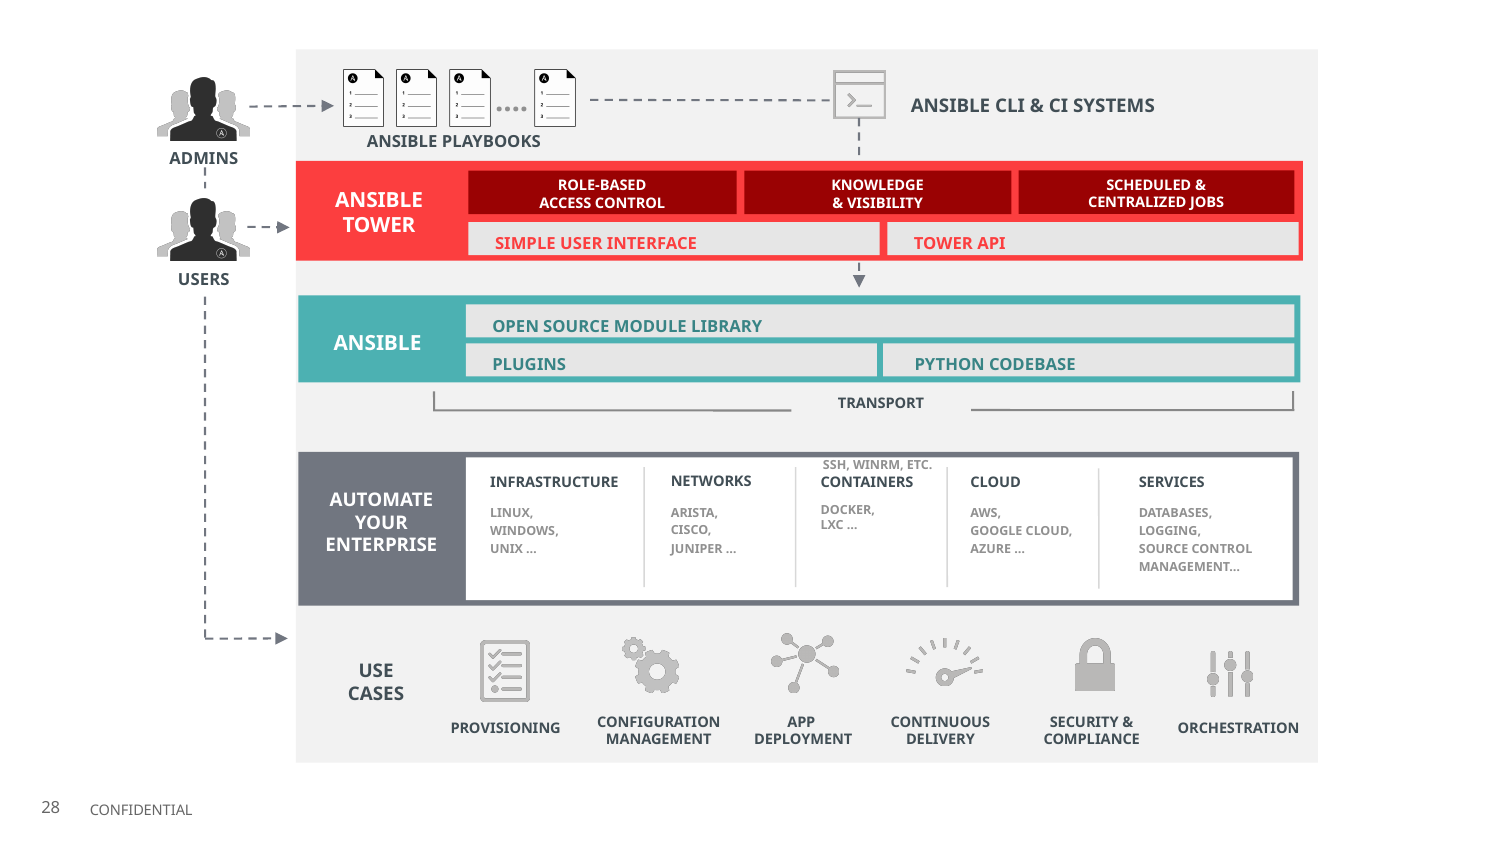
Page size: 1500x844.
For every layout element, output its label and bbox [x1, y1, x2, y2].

text_box [145, 49, 1319, 763]
